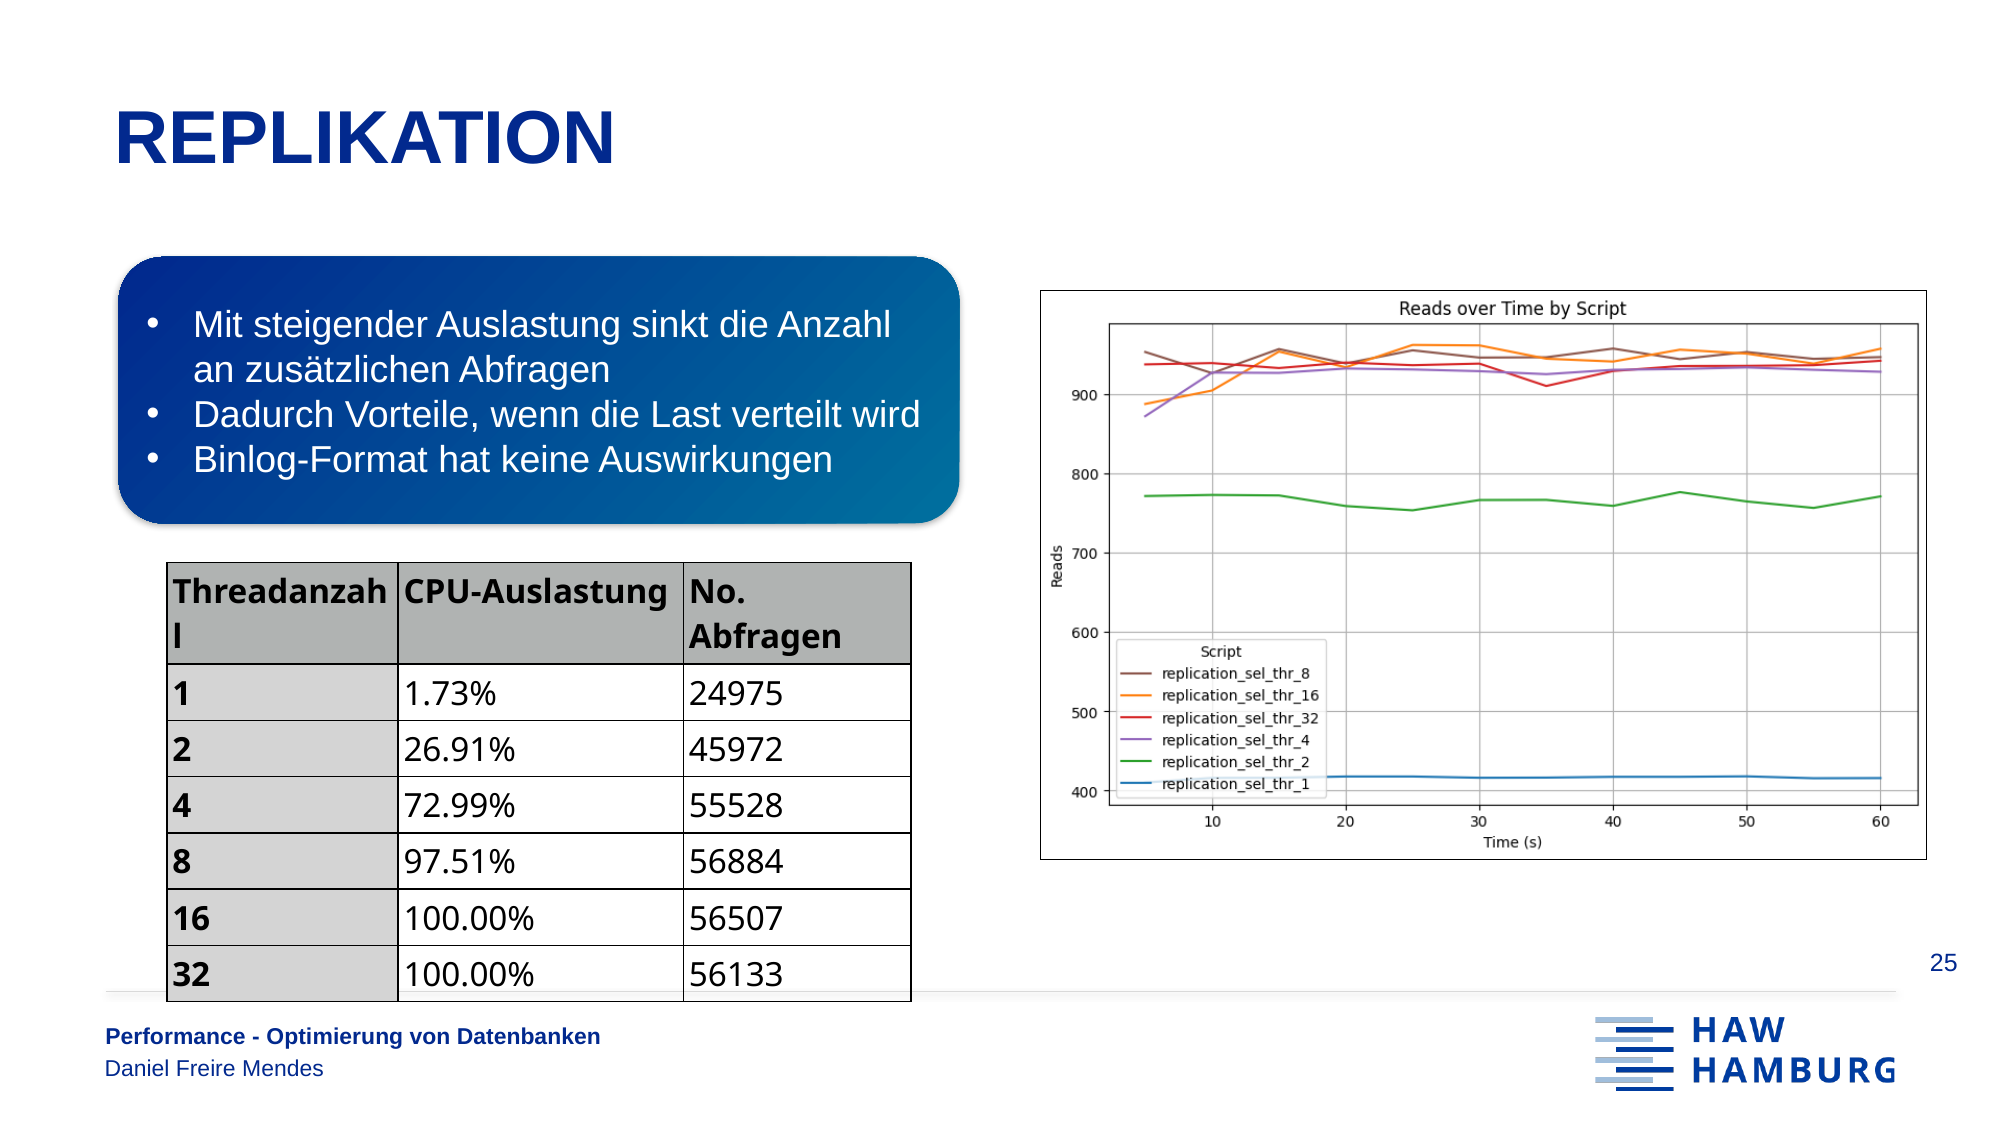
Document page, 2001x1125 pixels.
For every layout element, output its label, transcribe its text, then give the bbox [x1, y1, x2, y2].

title Replikation [99, 60, 1899, 218]
text_box Mit steigender Auslastung sinkt die Anzahl an zusätzlichen Abfragen Dadurch Vorteile, wenn die Last verteilt wird Binlog-Format hat keine Auswirkungen [117, 256, 961, 525]
table_header Threadanzahl [168, 563, 397, 663]
table_cell 24975 [684, 665, 910, 720]
slide_number 25 [1506, 931, 1973, 992]
table_cell 97.51% [399, 834, 683, 888]
table_cell 100.00% [399, 946, 683, 1001]
table_cell 26.91% [399, 721, 683, 776]
table_cell 8 [168, 834, 397, 888]
table_cell 2 [168, 721, 397, 776]
table_cell 1.73% [399, 665, 683, 720]
table_cell 32 [168, 946, 397, 1001]
table_cell 45972 [684, 721, 910, 776]
table_cell 56507 [684, 890, 910, 945]
table_cell 56884 [684, 834, 910, 888]
table_cell 72.99% [399, 777, 683, 832]
picture [1040, 290, 1927, 860]
table_cell 100.00% [399, 890, 683, 945]
table_header No. Abfragen [684, 563, 910, 663]
table_cell 16 [168, 890, 397, 945]
table_cell 1 [168, 665, 397, 720]
table_header CPU-Auslastung [399, 563, 683, 663]
table_cell 4 [168, 777, 397, 832]
table_cell 56133 [684, 946, 910, 1001]
table_cell 55528 [684, 777, 910, 832]
